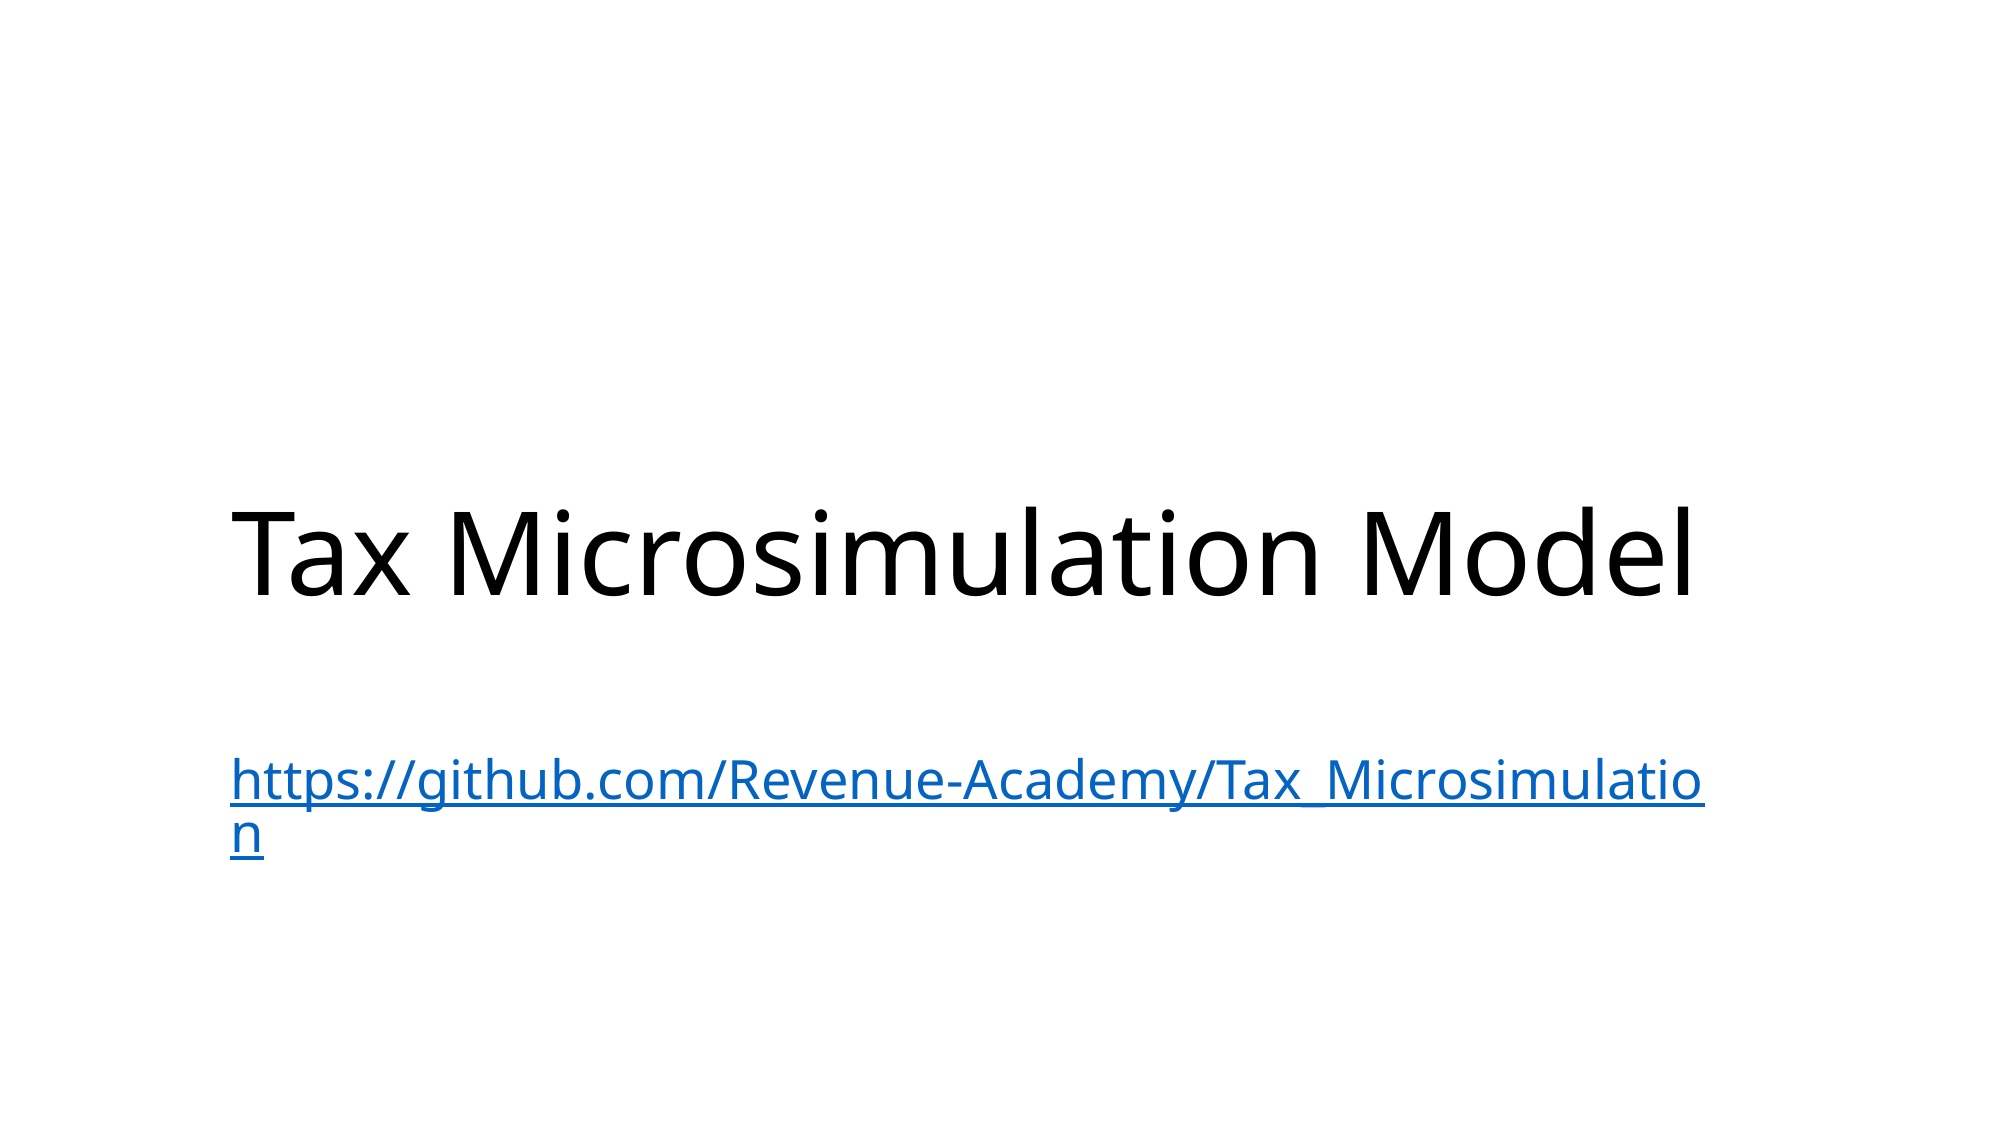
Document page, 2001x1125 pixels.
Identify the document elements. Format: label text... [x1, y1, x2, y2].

title Tax Microsimulation Model https://github.com/Revenue-Academy/Tax_Microsimulation [215, 370, 1716, 879]
